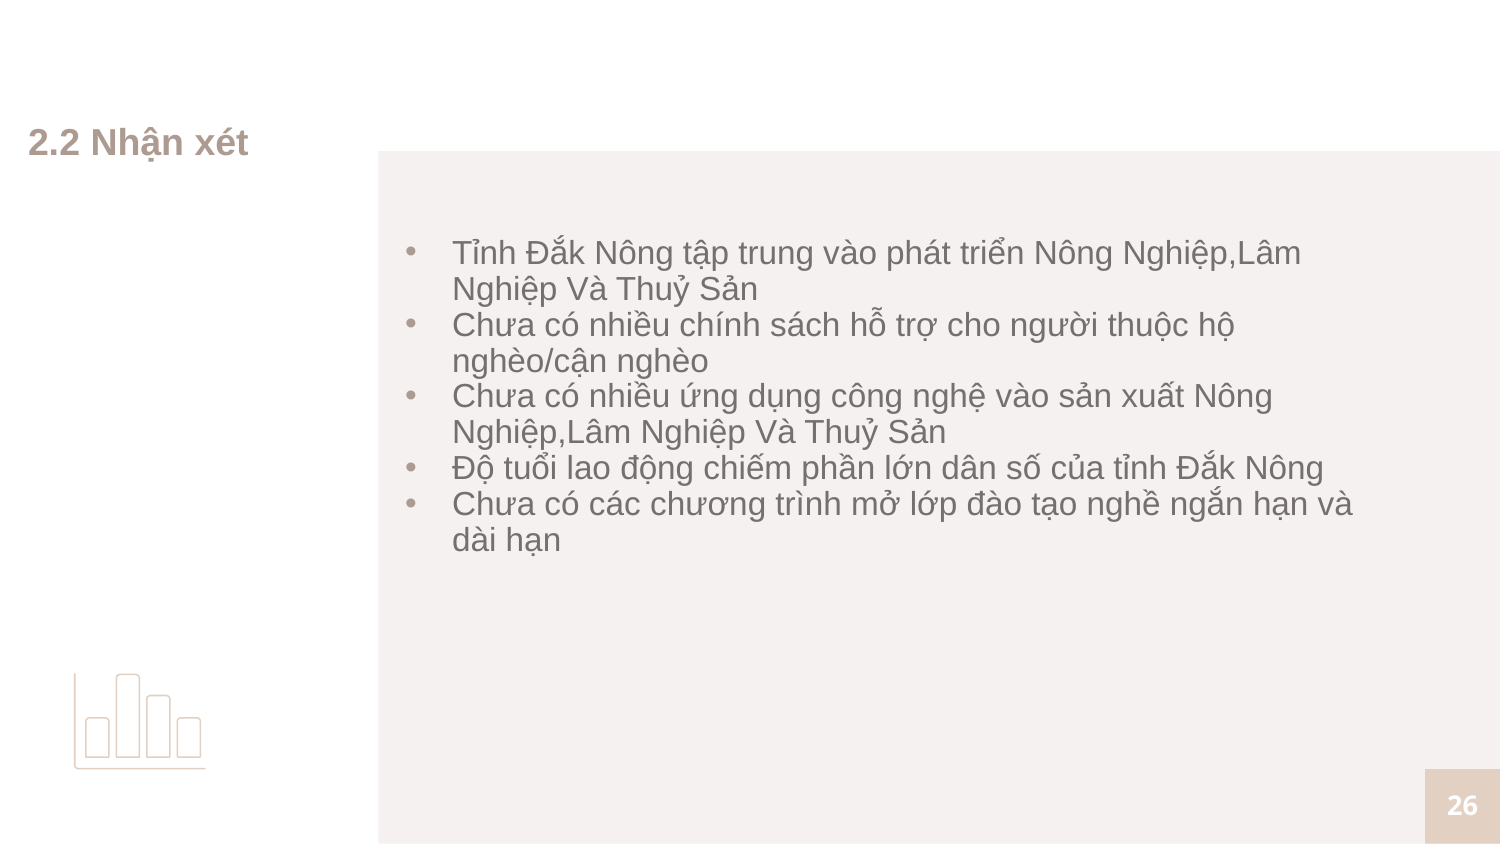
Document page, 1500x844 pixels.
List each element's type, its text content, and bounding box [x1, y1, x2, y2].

slide_number 26 [1425, 769, 1500, 844]
text_box Tỉnh Đắk Nông tập trung vào phát triển Nông Nghiệp,Lâm Nghiệp Và Thuỷ Sản Chưa có nhiều chính sách hỗ trợ cho người thuộc hộ nghèo/cận nghèo Chưa có nhiều ứng dụng công nghệ vào sản xuất Nông Nghiệp,Lâm Nghiệp Và Thuỷ Sản Độ tuổi lao động chiếm phần lớn dân số của tỉnh Đắk Nông Chưa có các chương trình mở lớp đào tạo nghề ngắn hạn và dài hạn [405, 195, 1363, 674]
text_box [74, 673, 206, 769]
title 2.2 Nhận xét [28, 122, 350, 757]
